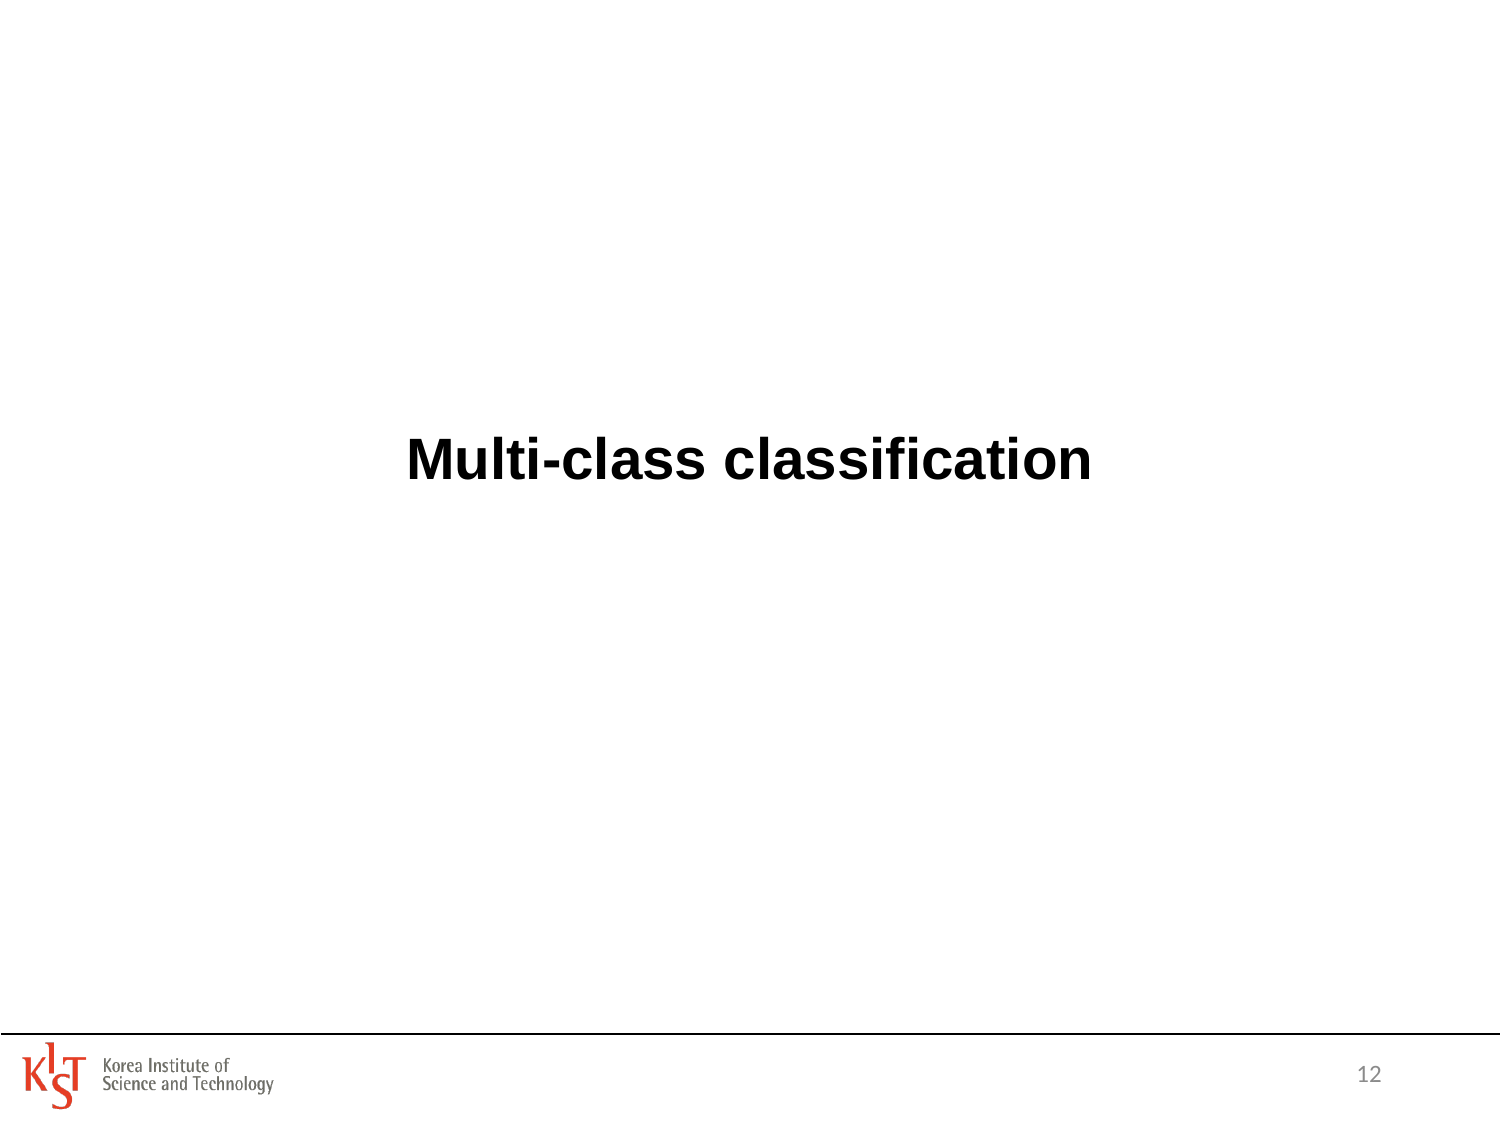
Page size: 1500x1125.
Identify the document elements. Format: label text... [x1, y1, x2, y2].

picture [15, 1038, 277, 1114]
slide_number 12 [1059, 1042, 1397, 1103]
text_box Multi-class classification [391, 414, 1109, 499]
